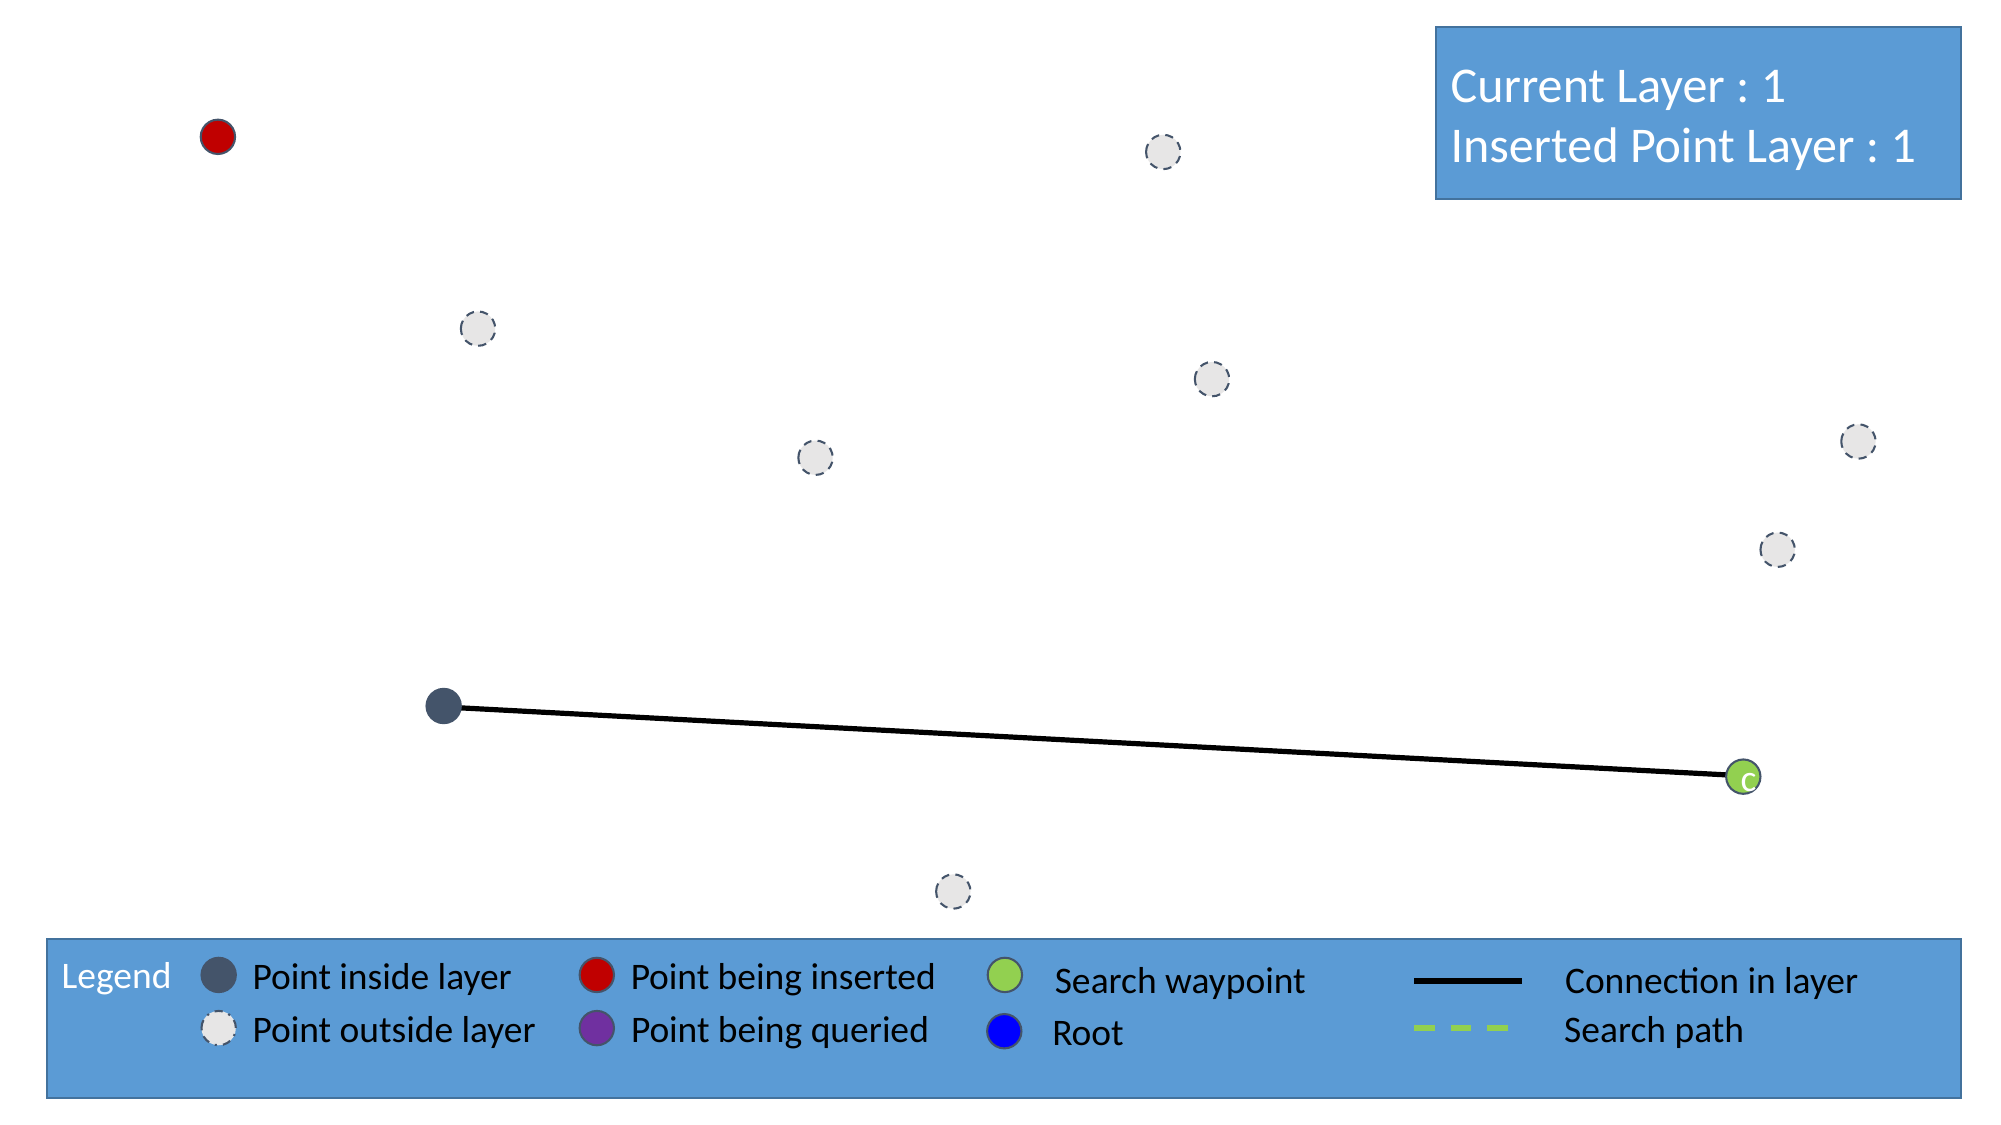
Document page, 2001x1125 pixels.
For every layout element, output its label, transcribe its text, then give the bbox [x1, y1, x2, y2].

text_box Connection in layer [1550, 948, 1874, 1009]
text_box [459, 310, 496, 347]
text_box [797, 439, 834, 476]
text_box [578, 956, 616, 994]
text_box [426, 705, 1761, 777]
text_box [1193, 361, 1230, 398]
text_box Current Layer : 1 Inserted Point Layer : 1 [1435, 26, 1962, 200]
text_box Point inside layer [237, 944, 527, 997]
text_box [1840, 423, 1877, 460]
text_box Point being queried [616, 997, 945, 1058]
text_box [200, 1009, 237, 1047]
text_box Point outside layer [237, 997, 551, 1058]
text_box [425, 687, 462, 711]
text_box [986, 956, 1024, 994]
text_box Legend [46, 938, 1962, 1099]
text_box Root [1037, 1000, 1139, 1061]
text_box [935, 873, 972, 910]
text_box [199, 118, 237, 156]
text_box [578, 1009, 616, 1047]
text_box [1145, 133, 1182, 171]
text_box Search path [1549, 997, 1760, 1058]
text_box Point being inserted [616, 944, 952, 1005]
text_box [1759, 531, 1796, 568]
text_box Search waypoint [1040, 948, 1321, 1009]
text_box c [1725, 772, 1762, 795]
text_box [200, 956, 237, 994]
text_box [986, 1012, 1023, 1050]
